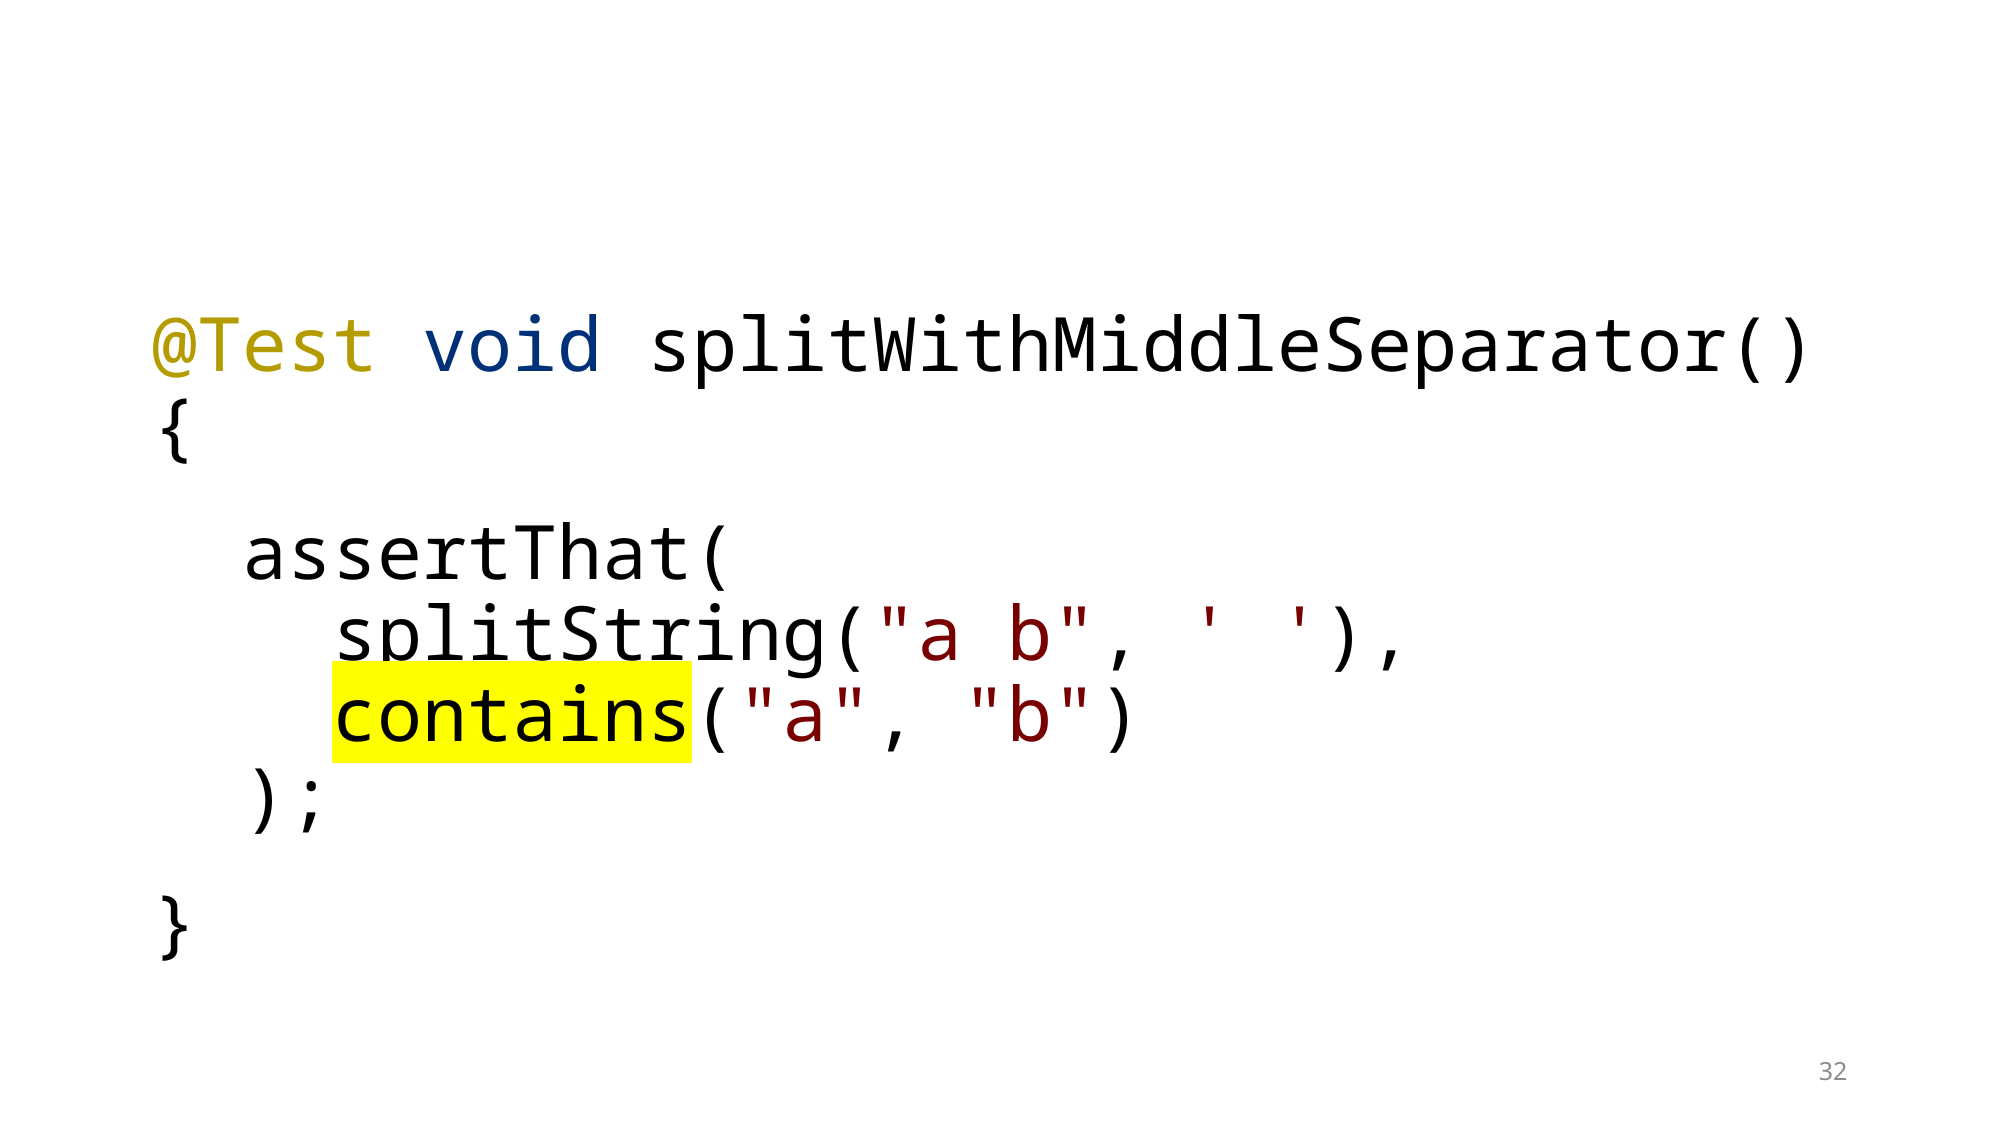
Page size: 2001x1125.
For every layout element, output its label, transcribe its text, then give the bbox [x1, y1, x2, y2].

slide_number 32 [1412, 1042, 1863, 1103]
list @Test void splitWithMiddleSeparator() { assertThat( splitString("a b", ' '), contains("a", "b") ); } [137, 299, 1863, 1014]
